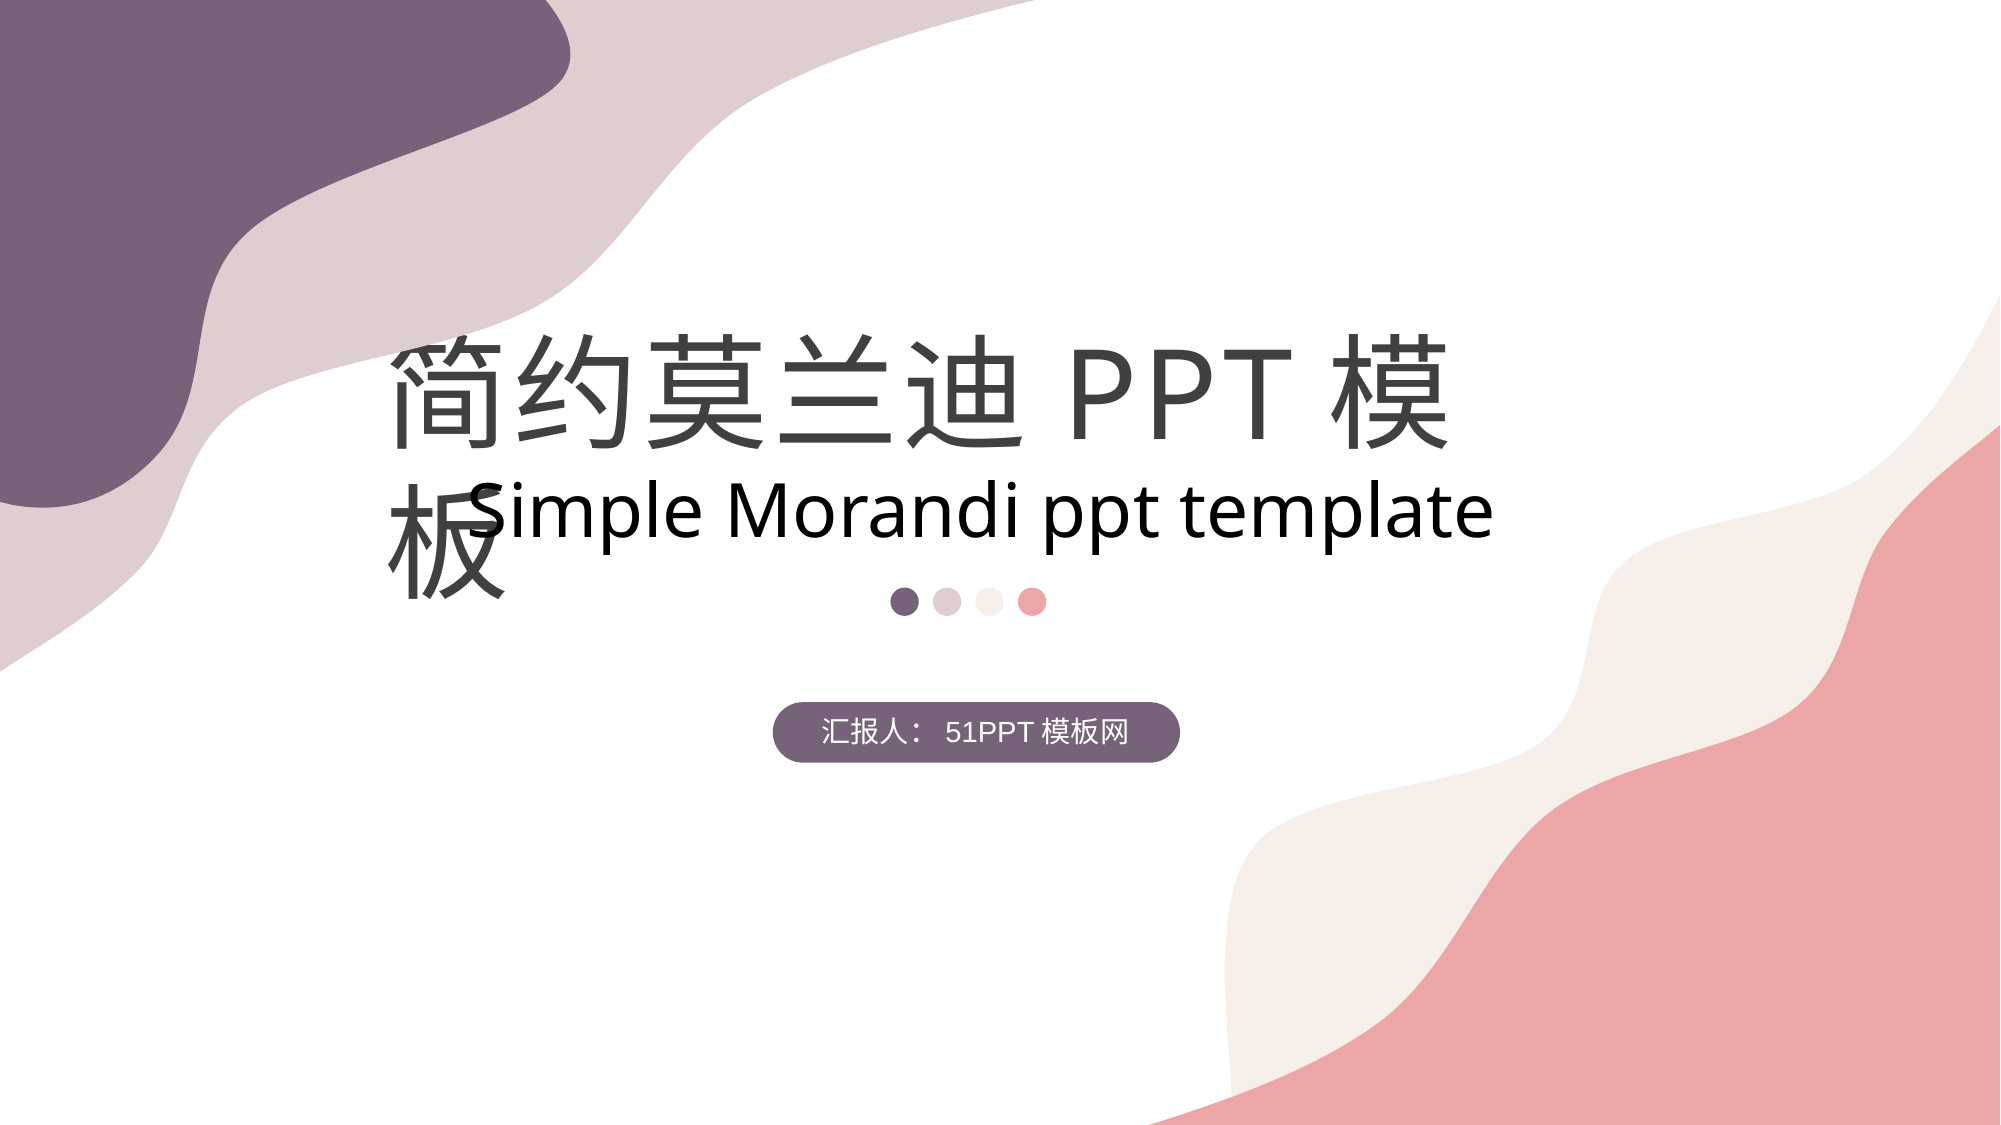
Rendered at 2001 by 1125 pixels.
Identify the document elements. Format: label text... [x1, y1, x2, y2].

text_box 简约莫兰迪PPT模板 [1035, 308, 1590, 620]
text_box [0, 0, 1035, 672]
text_box [1223, 295, 2000, 1096]
text_box [771, 701, 1182, 764]
text_box [1035, 586, 1048, 617]
text_box 汇报人：51PPT模板网 [806, 706, 1145, 756]
text_box Simple Morandi ppt template [1035, 454, 1511, 560]
text_box [1148, 423, 2000, 1125]
